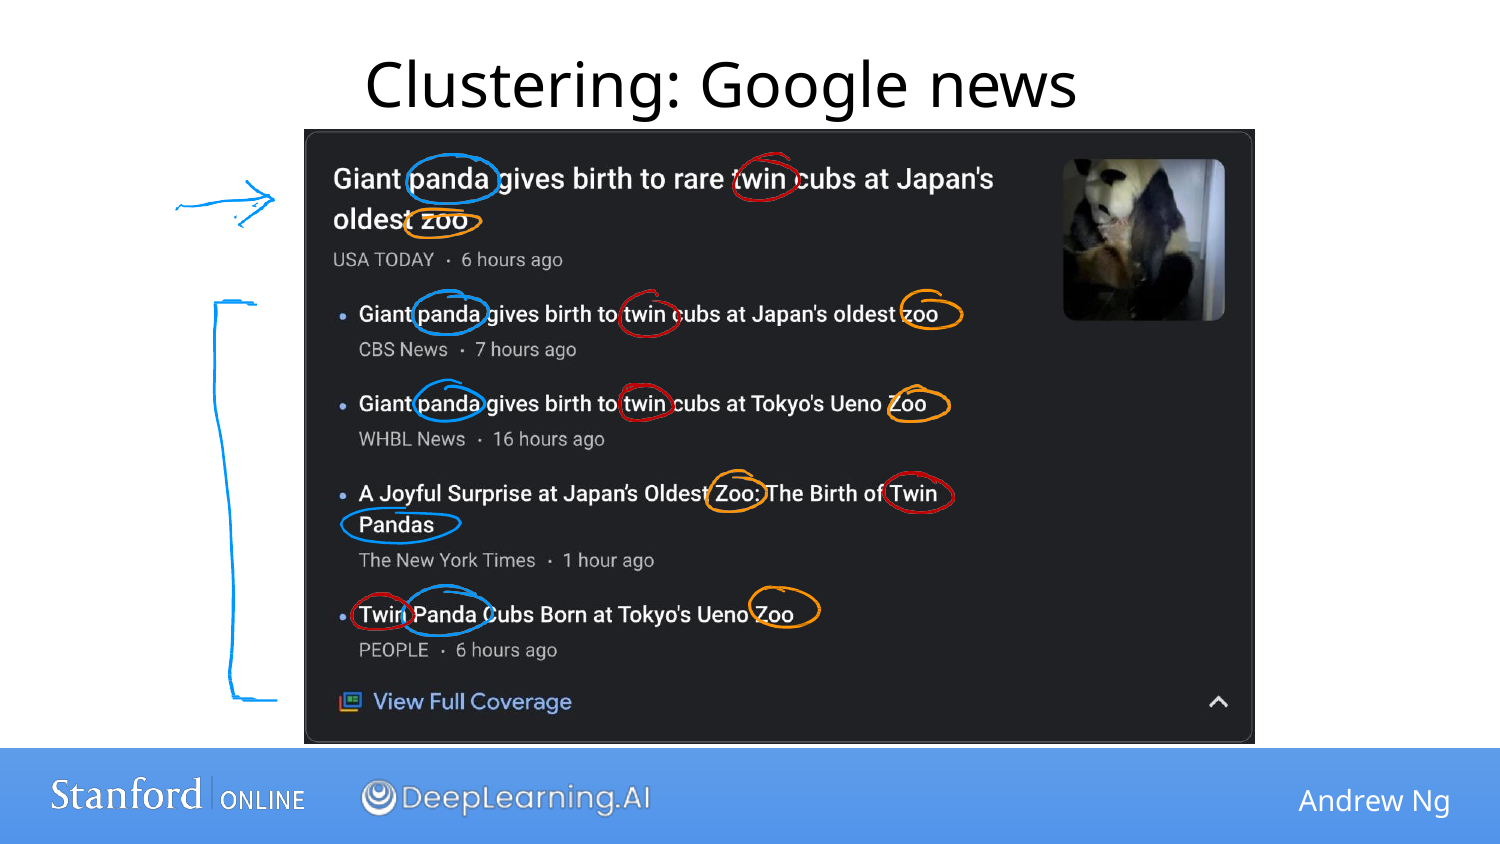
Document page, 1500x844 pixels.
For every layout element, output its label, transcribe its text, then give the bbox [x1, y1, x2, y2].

title Clustering: Google news [64, 42, 1436, 128]
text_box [0, 129, 1500, 844]
